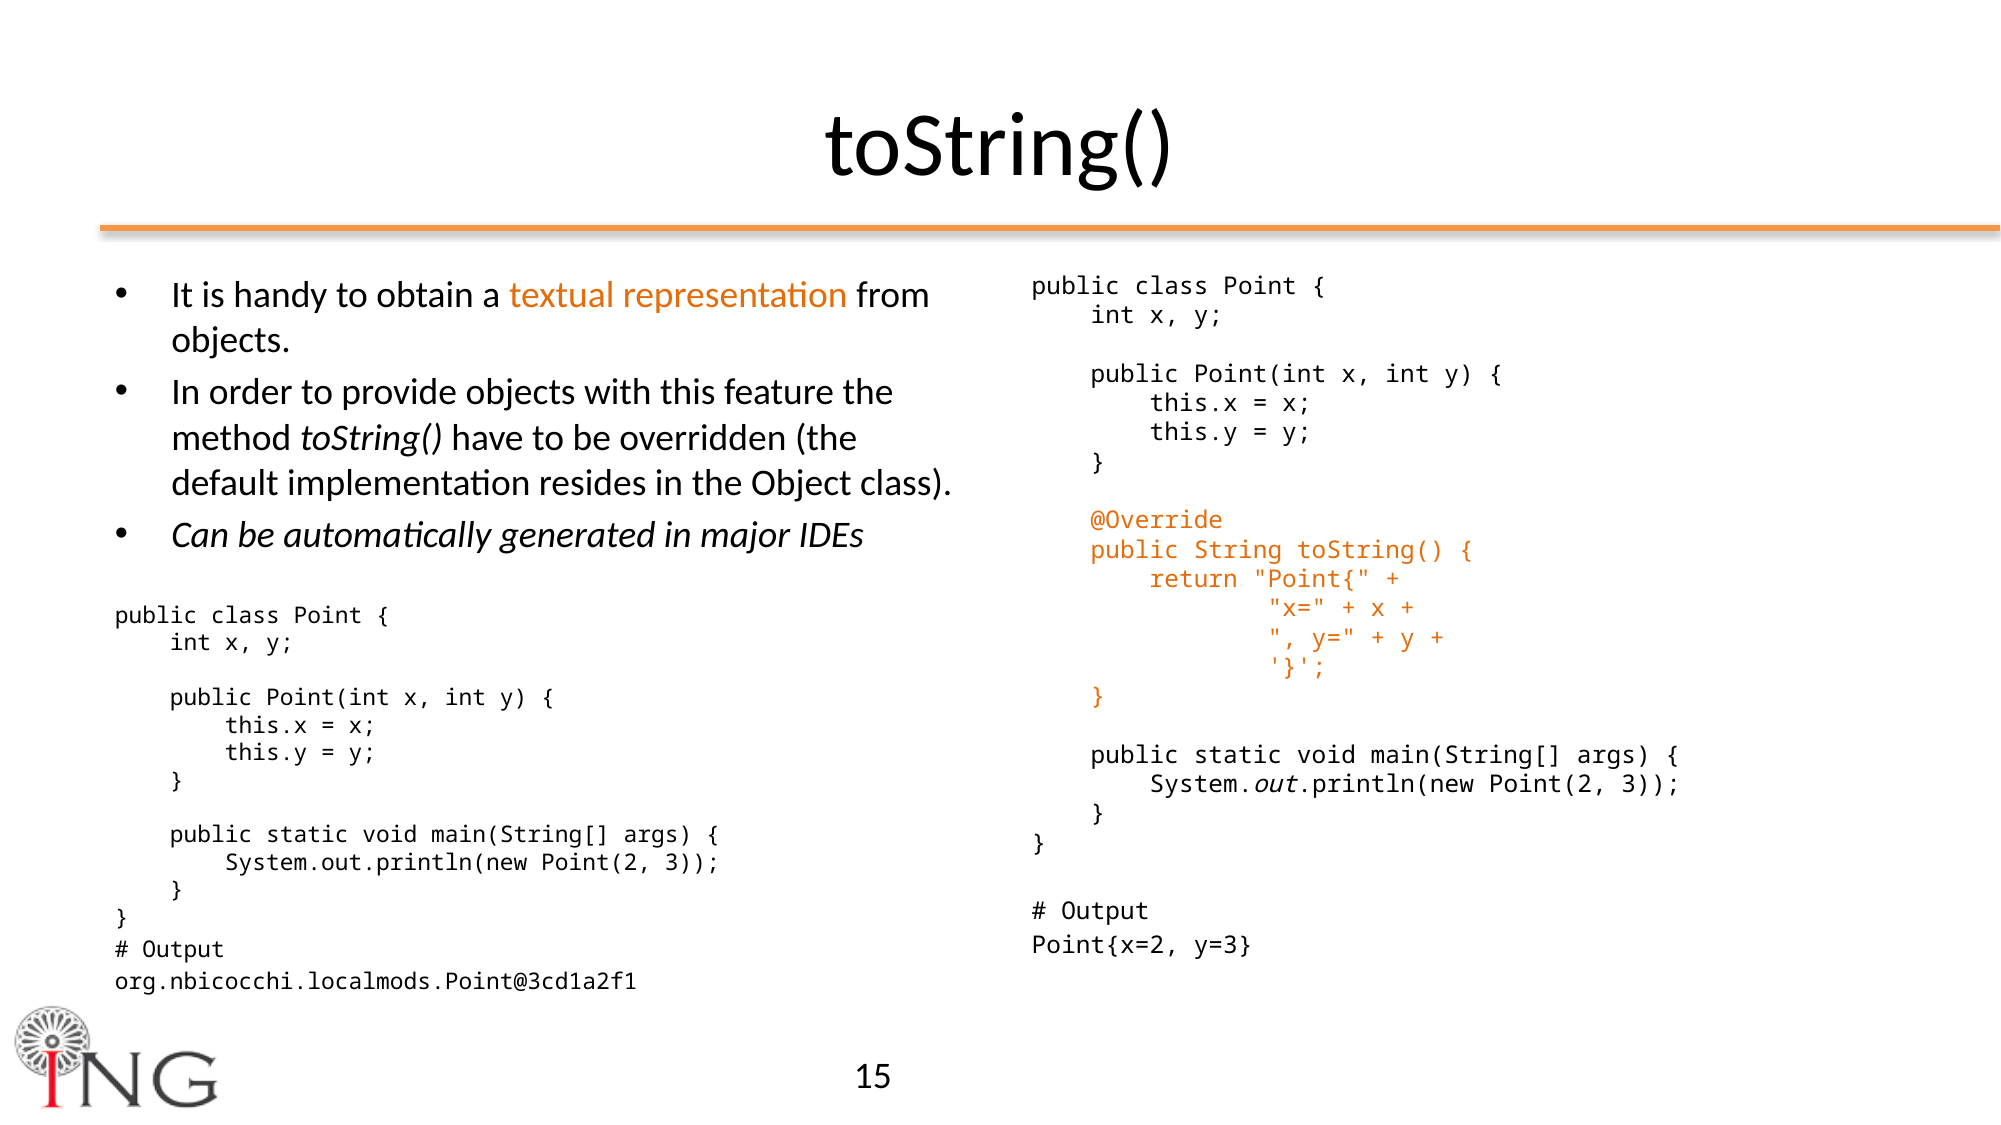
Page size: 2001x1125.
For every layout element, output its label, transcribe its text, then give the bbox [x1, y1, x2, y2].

list It is handy to obtain a textual representation from objects. In order to provide objects with this feature the method toString() have to be overridden (the default implementation resides in the Object class). Can be automatically generated in major IDEs public class Point { int x, y; public Point(int x, int y) { this.x = x; this.y = y; } public static void main(String[] args) { System.out.println(new Point(2, 3)); } } # Output org.nbicocchi.localmods.Point@3cd1a2f1 [99, 262, 984, 1005]
picture [0, 987, 244, 1125]
title toString() [99, 45, 1900, 233]
list public class Point { int x, y; public Point(int x, int y) { this.x = x; this.y = y; } @Override public String toString() { return "Point{" + "x=" + x + ", y=" + y + '}'; } public static void main(String[] args) { System.out.println(new Point(2, 3)); } } # Output Point{x=2, y=3} [1016, 262, 1900, 1005]
slide_number 15 [839, 1043, 1900, 1104]
